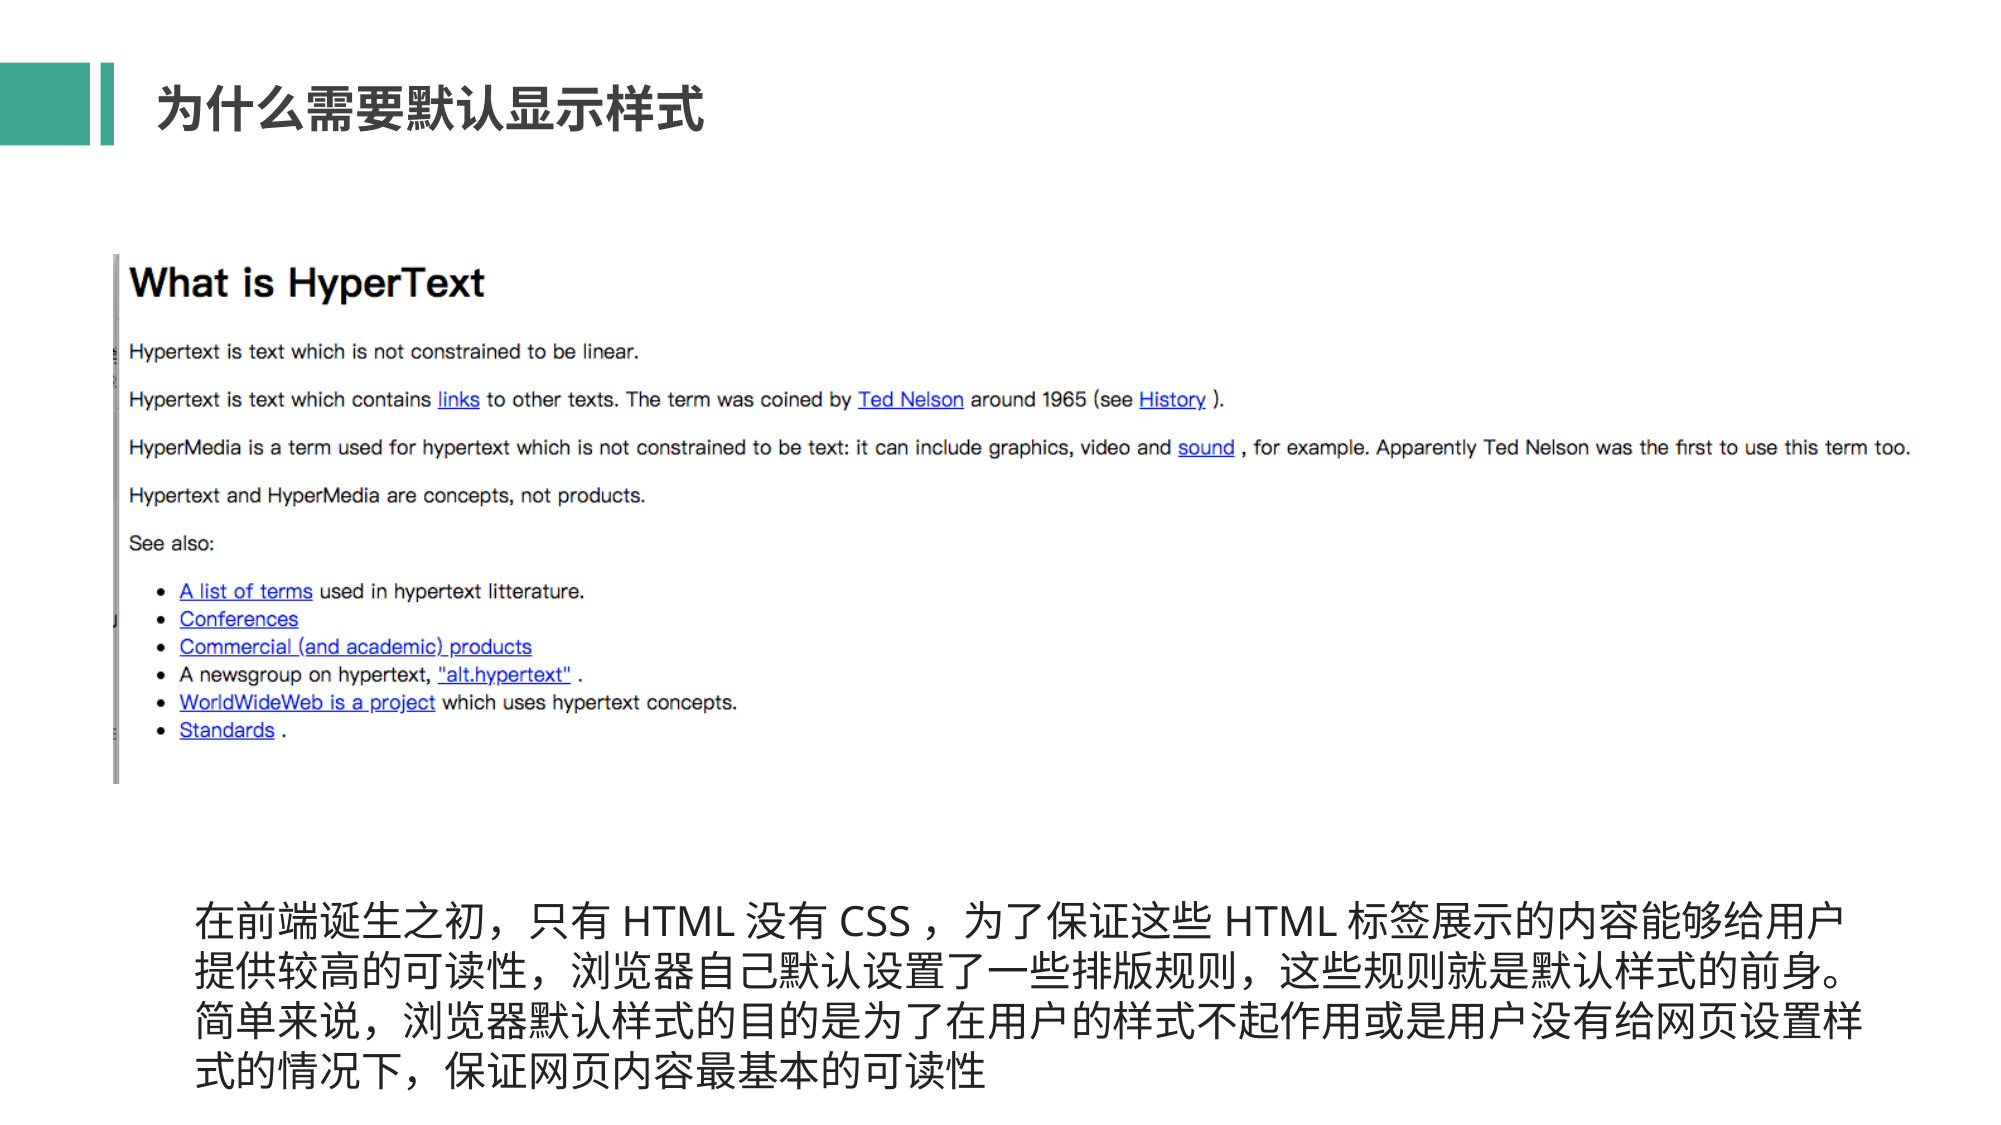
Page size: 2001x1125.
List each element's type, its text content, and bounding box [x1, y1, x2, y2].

picture [113, 254, 1920, 784]
text_box 在前端诞生之初，只有HTML没有CSS，为了保证这些HTML标签展示的内容能够给用户提供较高的可读性，浏览器自己默认设置了一些排版规则，这些规则就是默认样式的前身。 简单来说，浏览器默认样式的目的是为了在用户的样式不起作用或是用户没有给网页设置样式的情况下，保证网页内容最基本的可读性 [179, 887, 1884, 1103]
text_box 为什么需要默认显示样式 [140, 69, 810, 145]
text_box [0, 62, 114, 146]
